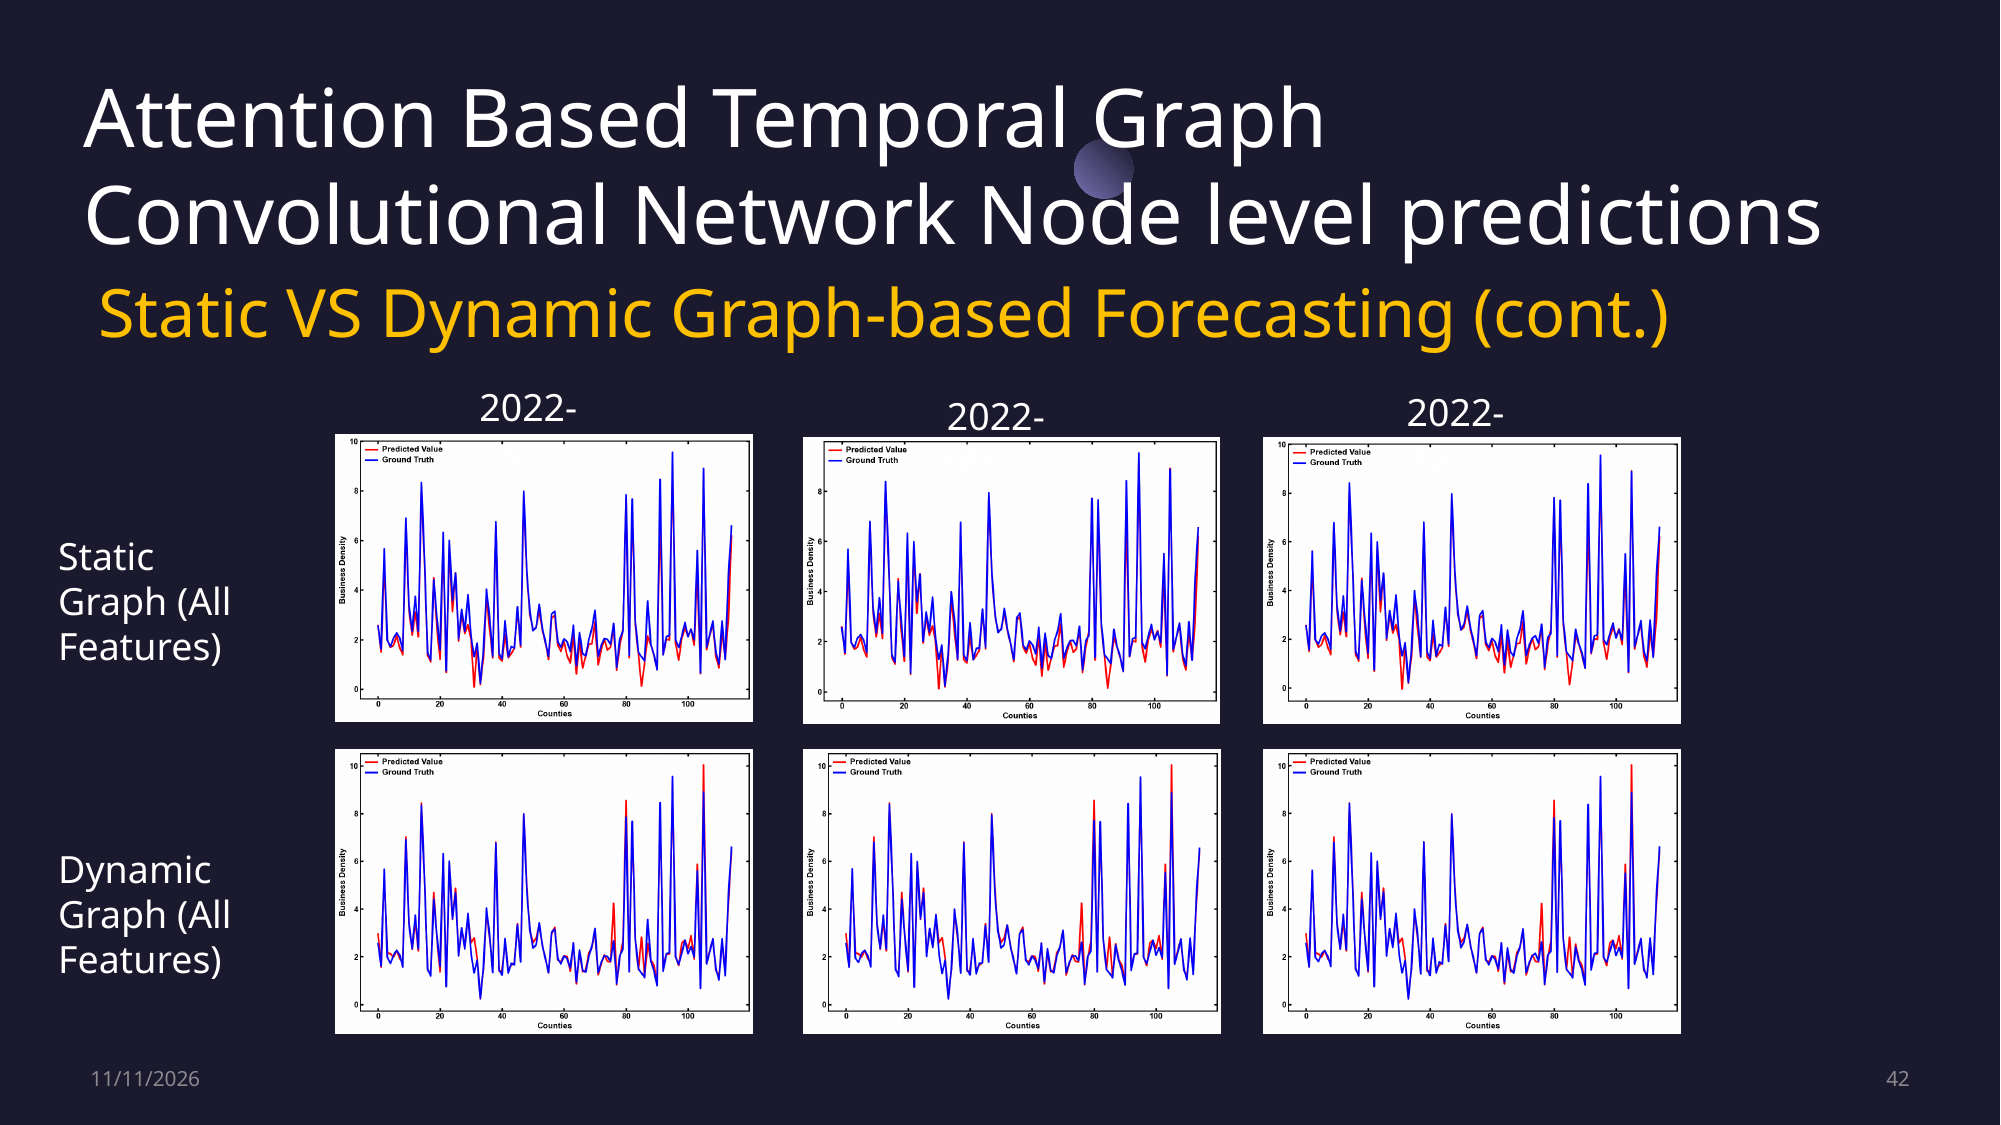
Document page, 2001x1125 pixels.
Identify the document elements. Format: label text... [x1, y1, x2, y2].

text_box Attention Based Temporal Graph Convolutional Network Node level predictions [83, 51, 1859, 261]
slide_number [90, 1067, 522, 1093]
text_box 2022-08 [464, 376, 625, 434]
text_box Static Graph (All Features) [43, 525, 284, 675]
picture [1263, 437, 1681, 724]
text_box Dynamic Graph (All Features) [43, 838, 320, 989]
text_box Static VS Dynamic Graph-based Forecasting (cont.) [83, 263, 1774, 359]
picture [335, 434, 753, 722]
picture [1263, 749, 1681, 1034]
picture [803, 749, 1221, 1034]
picture [335, 749, 753, 1034]
text_box 2022-09 [932, 385, 1092, 437]
text_box 2022-10 [1391, 381, 1552, 437]
picture [803, 437, 1220, 724]
slide_number 42 [1632, 1067, 1910, 1093]
